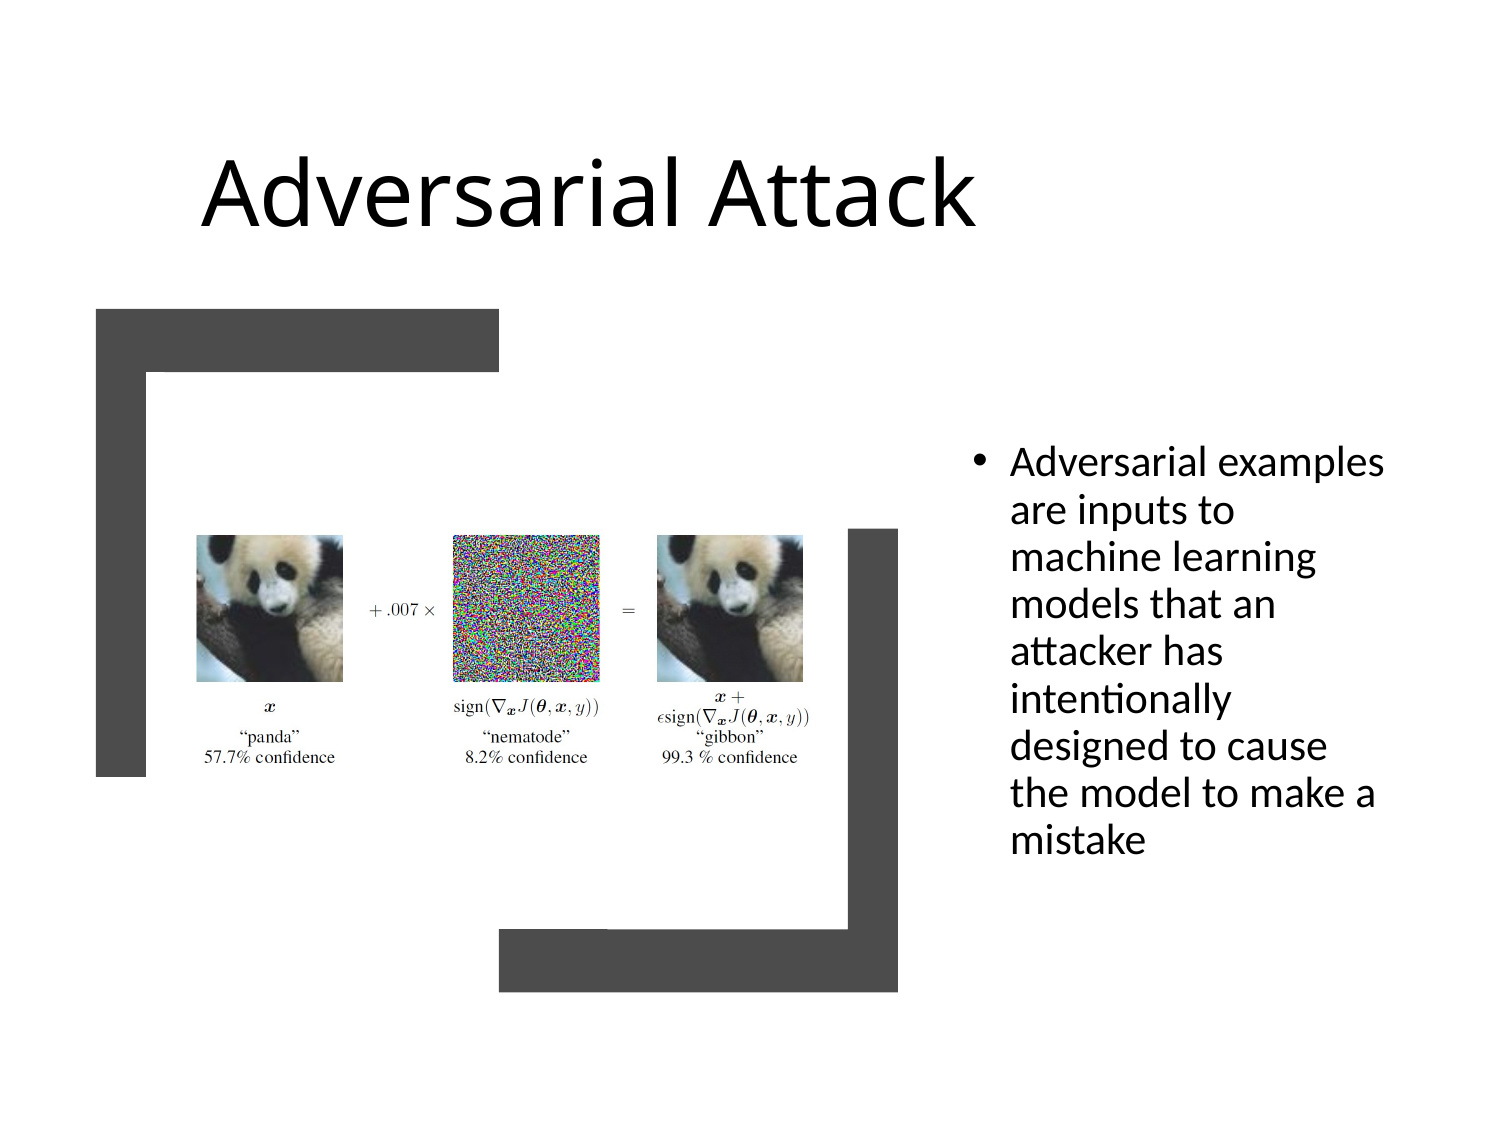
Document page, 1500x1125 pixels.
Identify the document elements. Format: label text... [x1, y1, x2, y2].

list Adversarial examples are inputs to machine learning models that an attacker has intentionally designed to cause the model to make a mistake [957, 373, 1404, 930]
picture [186, 529, 810, 773]
title Adversarial Attack [186, 84, 1404, 254]
text_box [498, 528, 898, 993]
text_box [95, 308, 499, 777]
